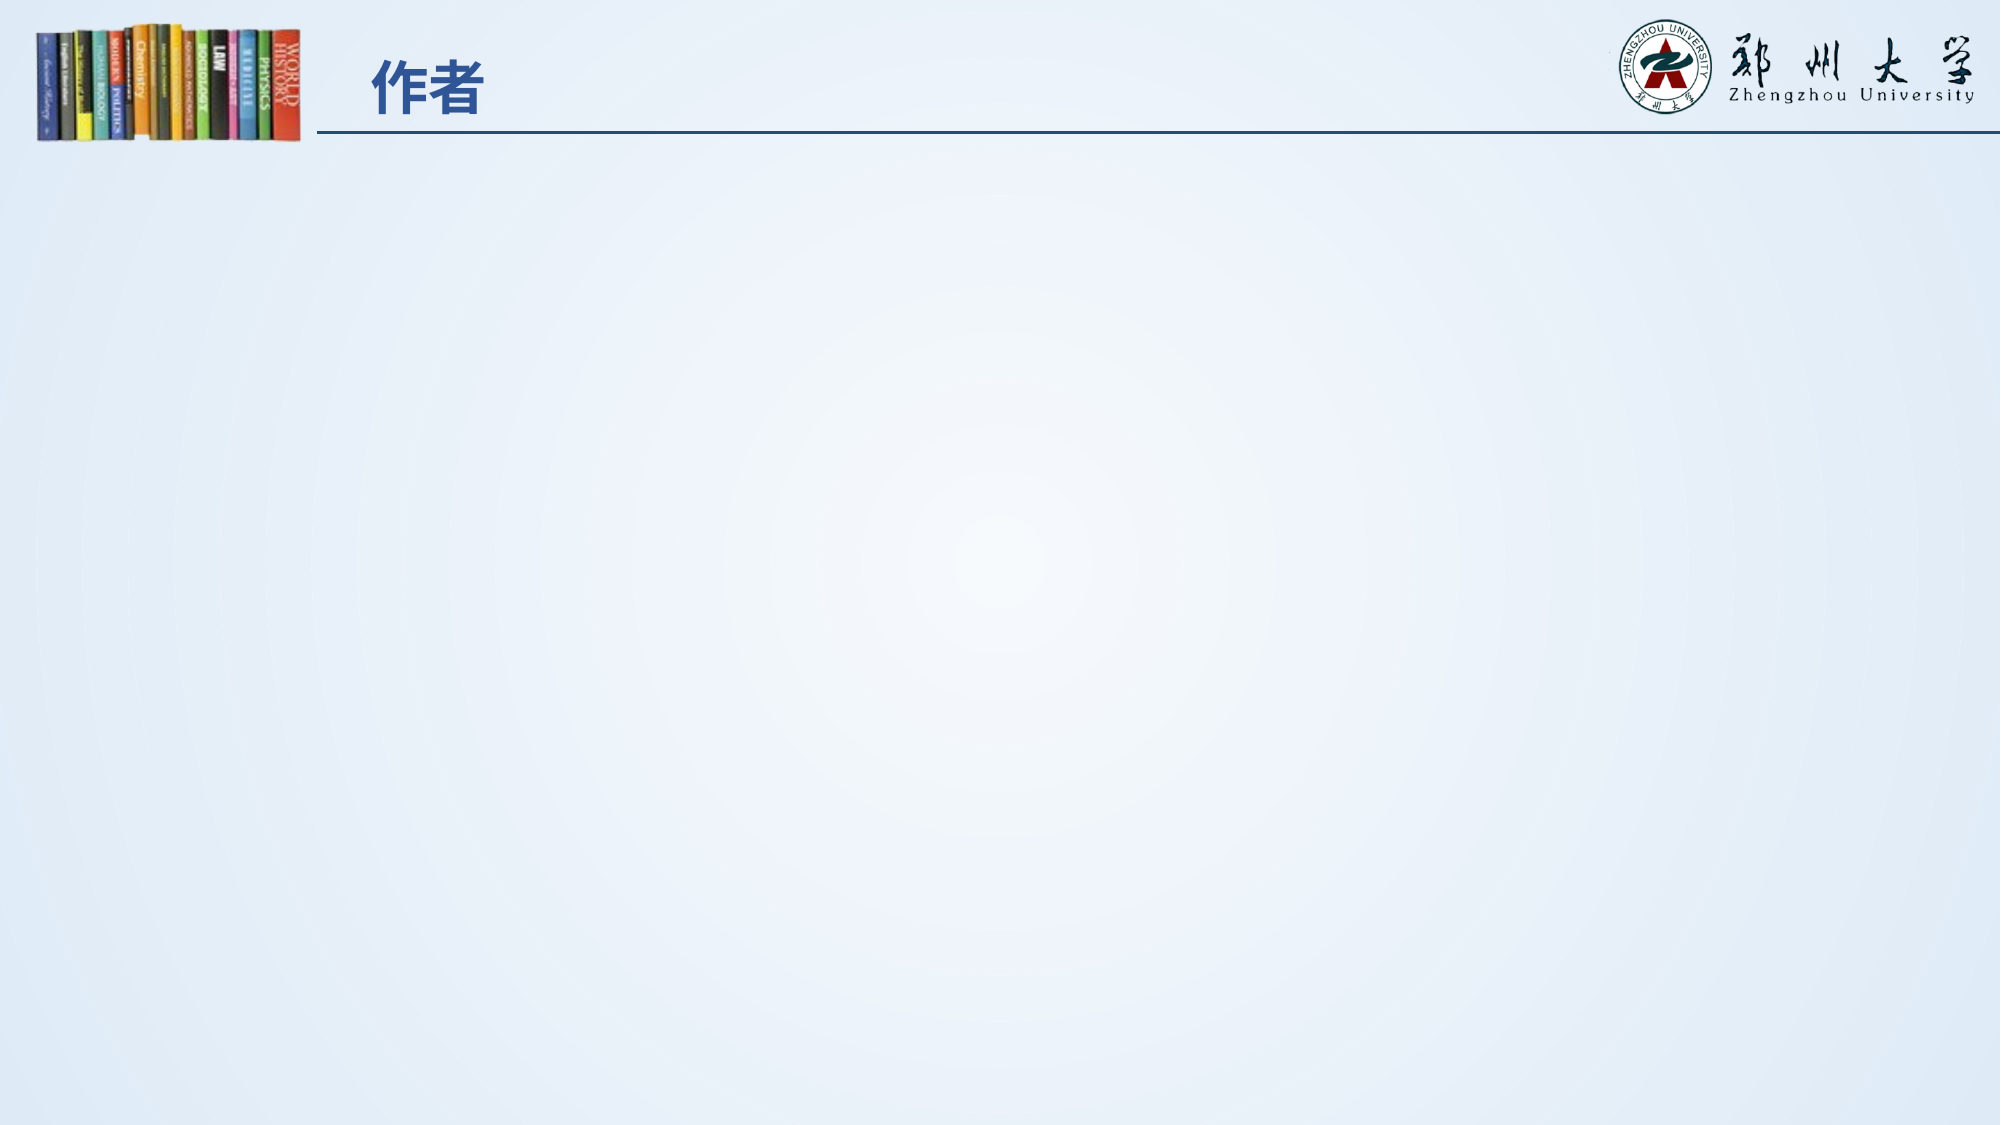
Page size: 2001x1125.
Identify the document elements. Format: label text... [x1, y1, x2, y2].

picture [1599, 11, 1983, 123]
picture [23, 0, 317, 173]
text_box 作者 [355, 43, 812, 129]
